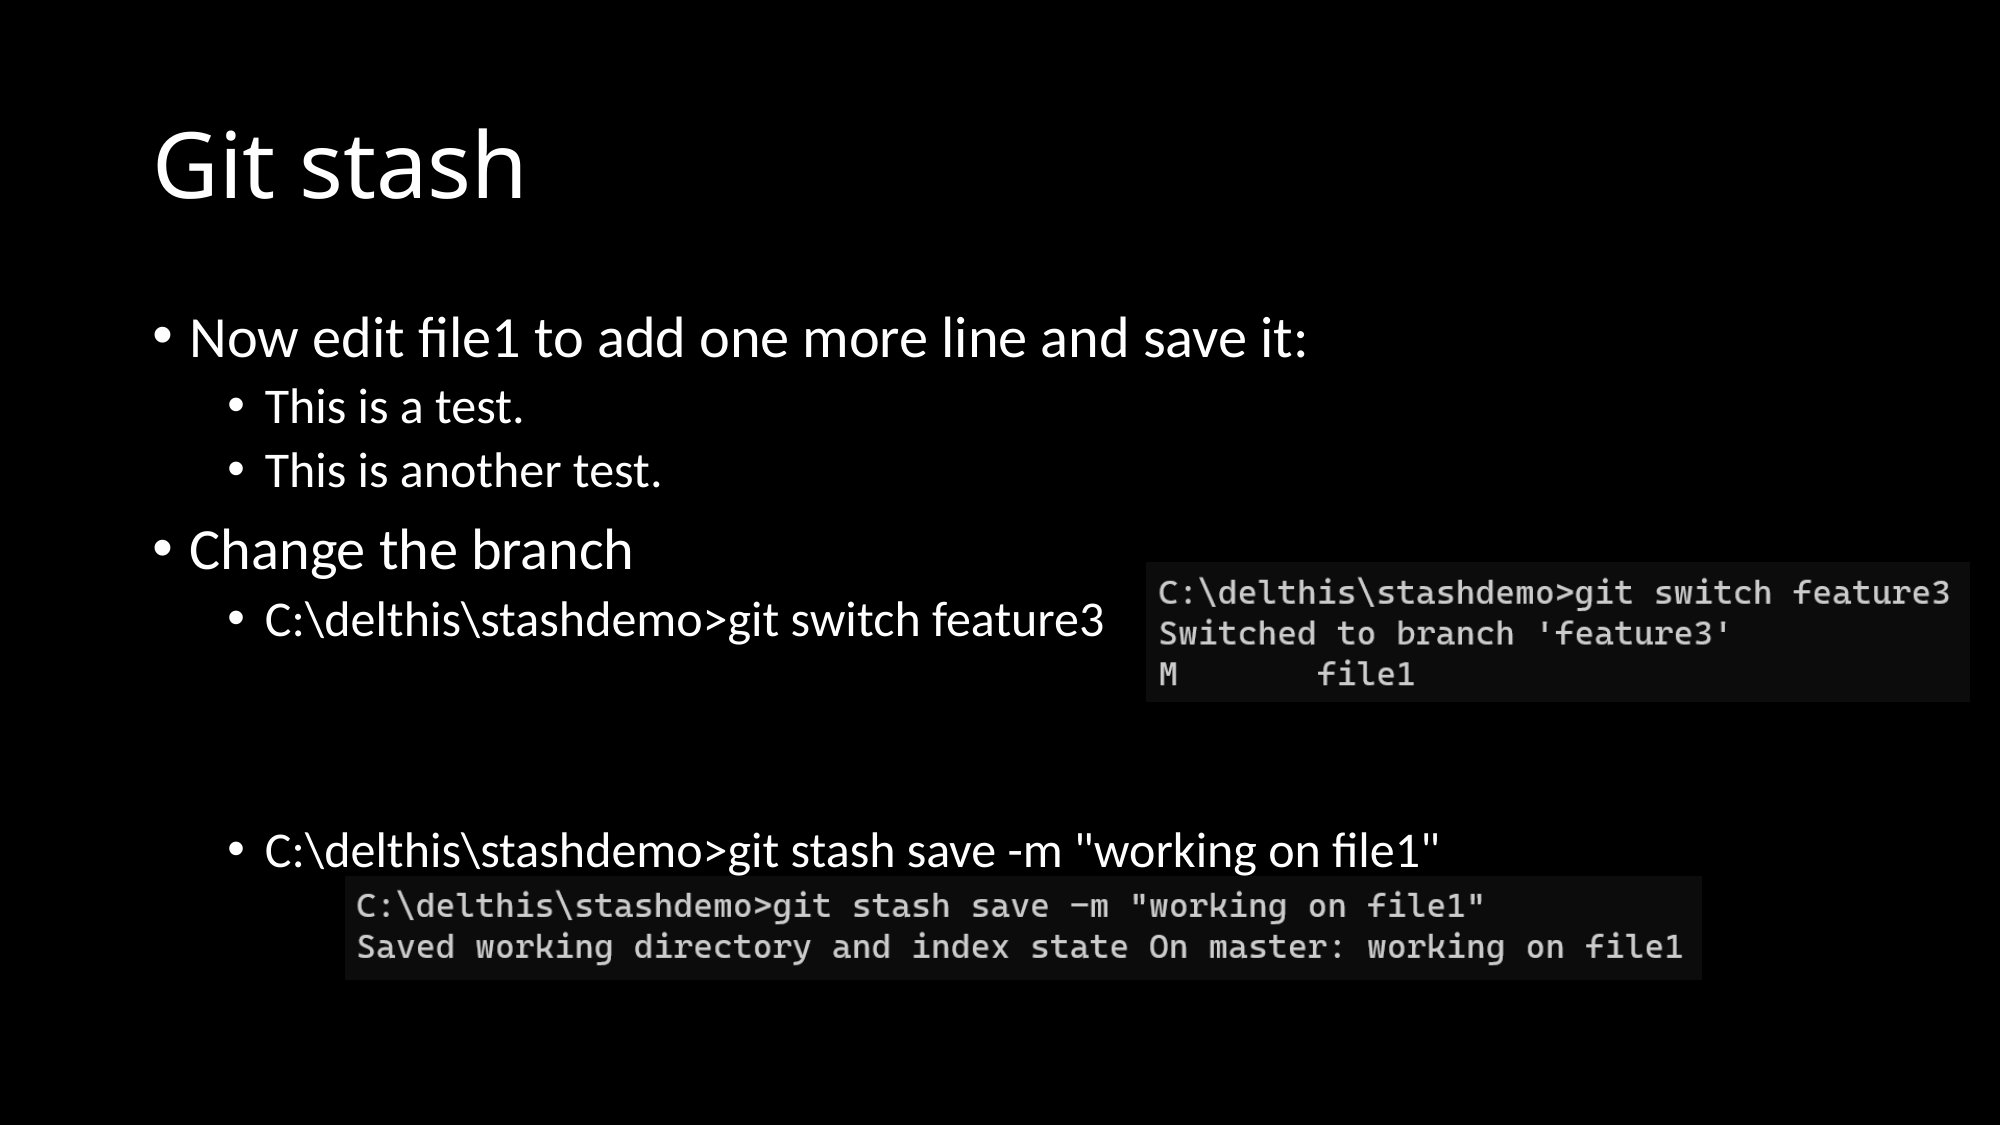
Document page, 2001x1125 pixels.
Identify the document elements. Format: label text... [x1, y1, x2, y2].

list Now edit file1 to add one more line and save it: This is a test. This is another test. Change the branch C:\delthis\stashdemo>git switch feature3 C:\delthis\stashdemo>git stash save -m "working on file1" [137, 299, 1863, 1014]
picture [345, 876, 1702, 980]
title Git stash [137, 59, 1863, 278]
picture [1146, 562, 1970, 703]
